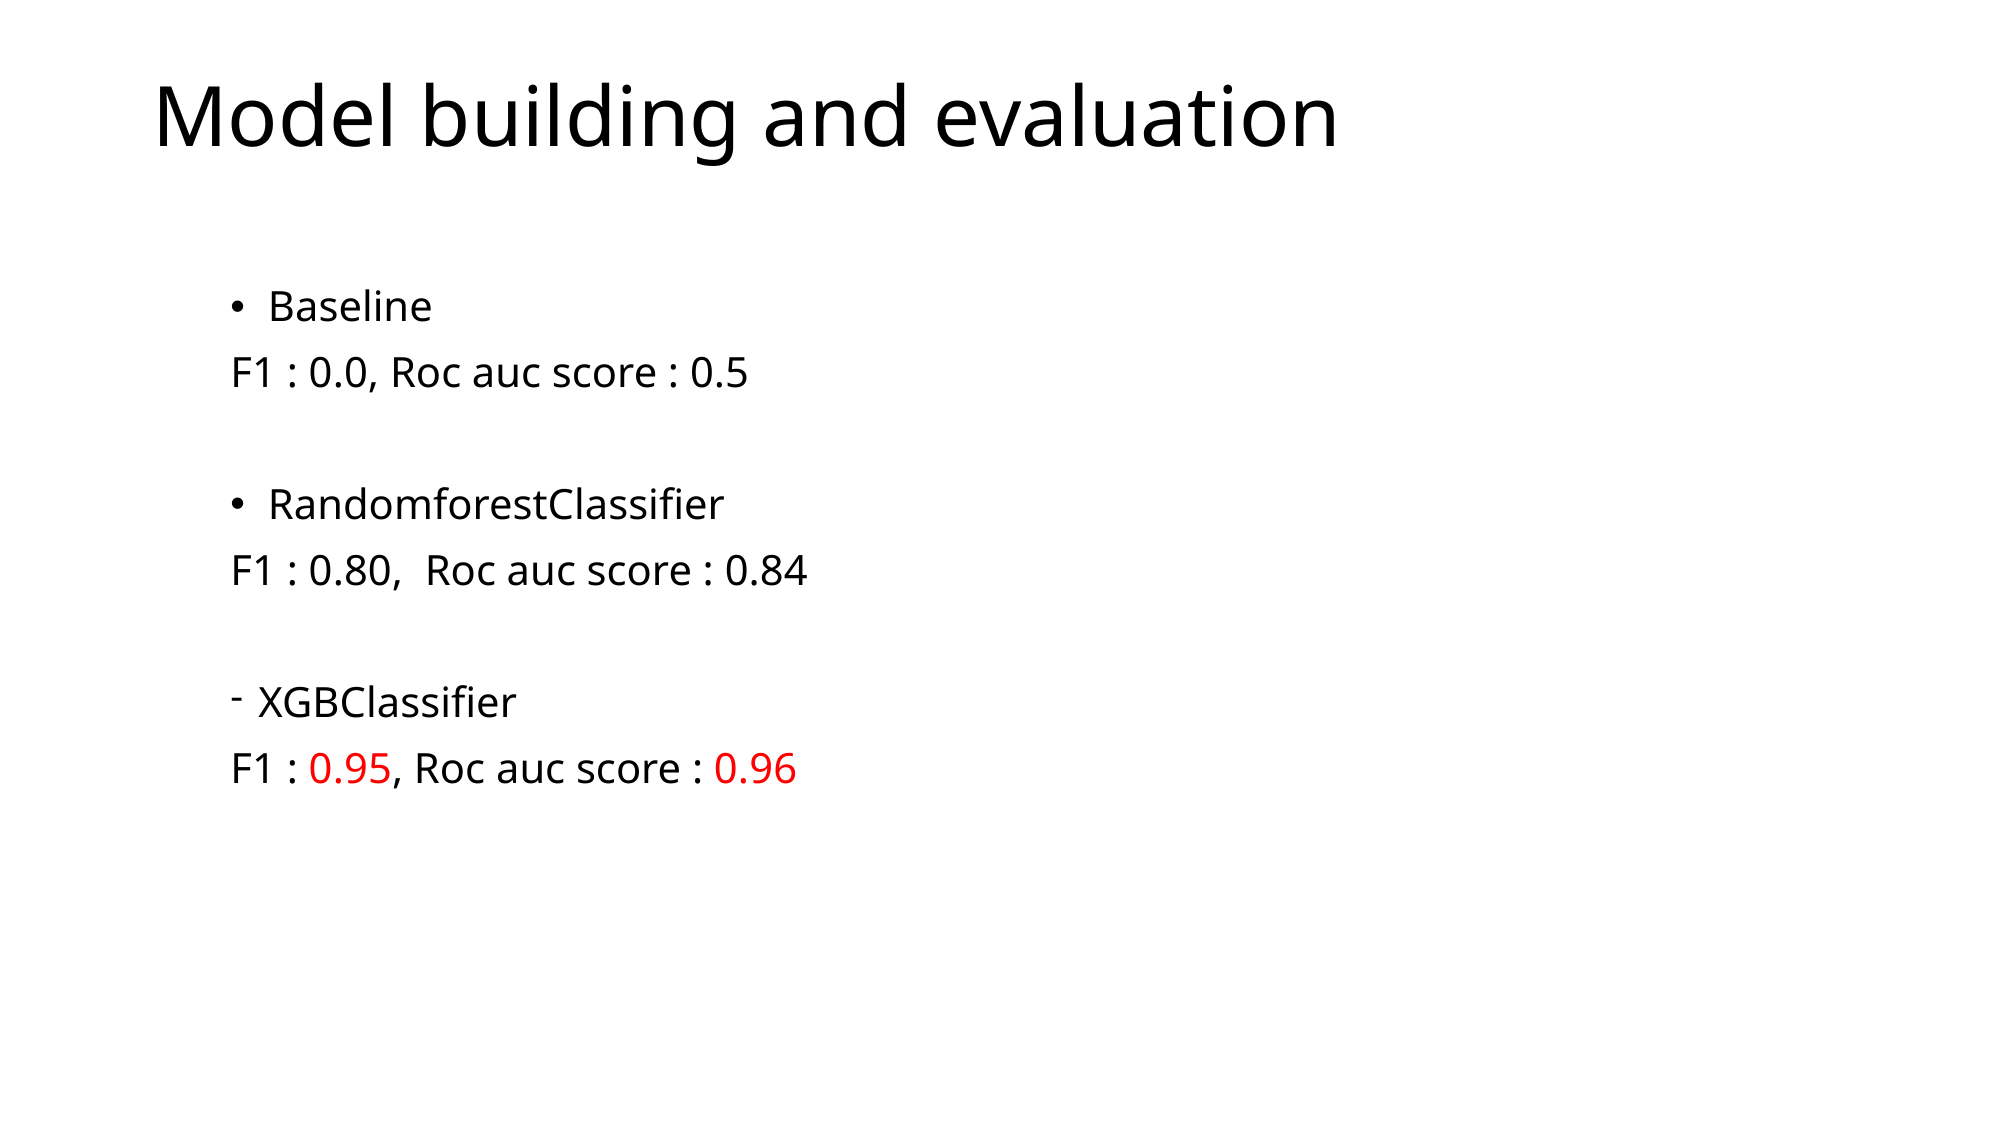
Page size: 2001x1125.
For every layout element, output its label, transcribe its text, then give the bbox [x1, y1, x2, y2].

title Model building and evaluation [137, 59, 1863, 278]
list Baseline F1 : 0.0, Roc auc score : 0.5 RandomforestClassifier F1 : 0.80, Roc auc score : 0.84 XGBClassifier F1 : 0.95, Roc auc score : 0.96 [215, 278, 1896, 1014]
